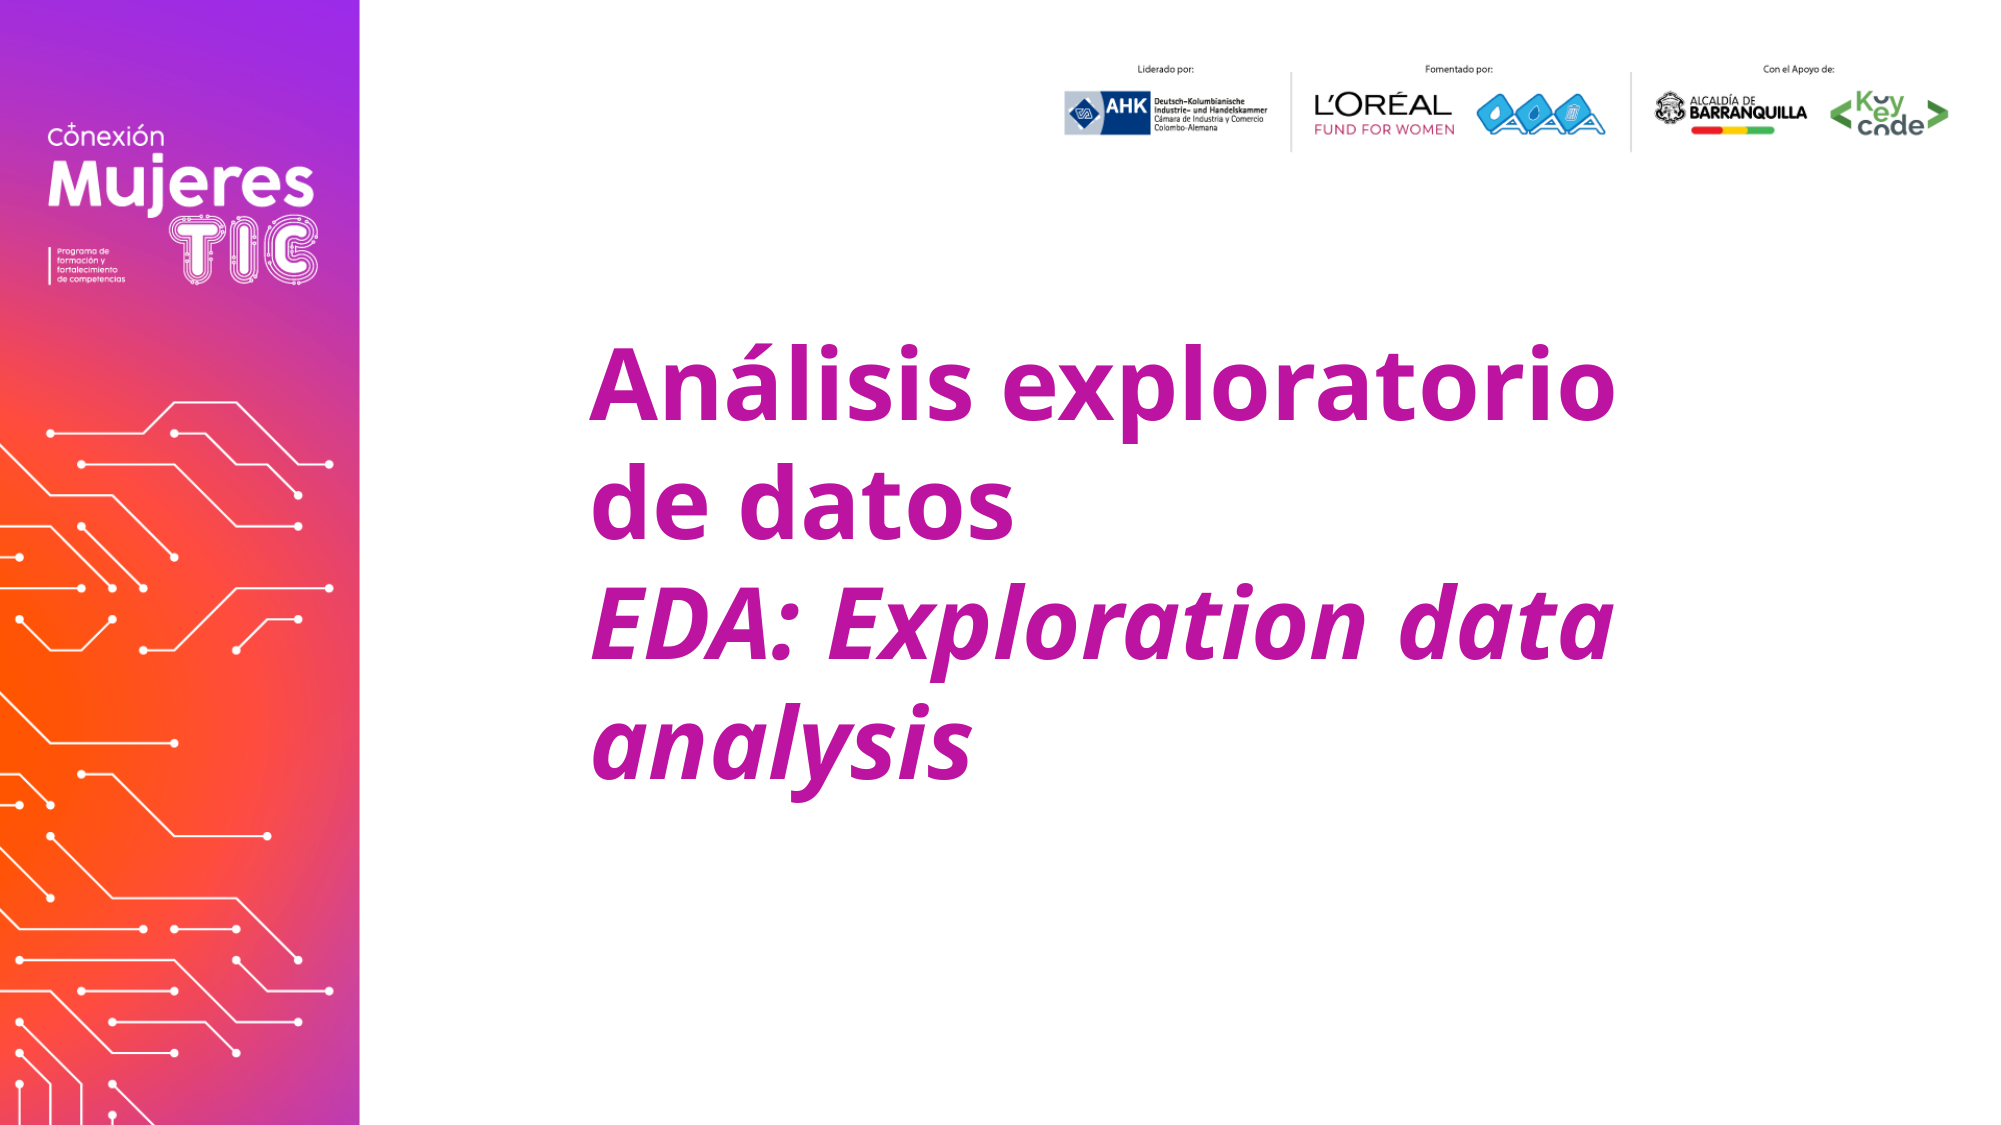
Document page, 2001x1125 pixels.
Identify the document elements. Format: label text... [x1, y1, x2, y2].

text_box [0, 0, 2000, 1125]
text_box Análisis exploratorio de datos EDA: Exploration data analysis [574, 312, 1742, 808]
